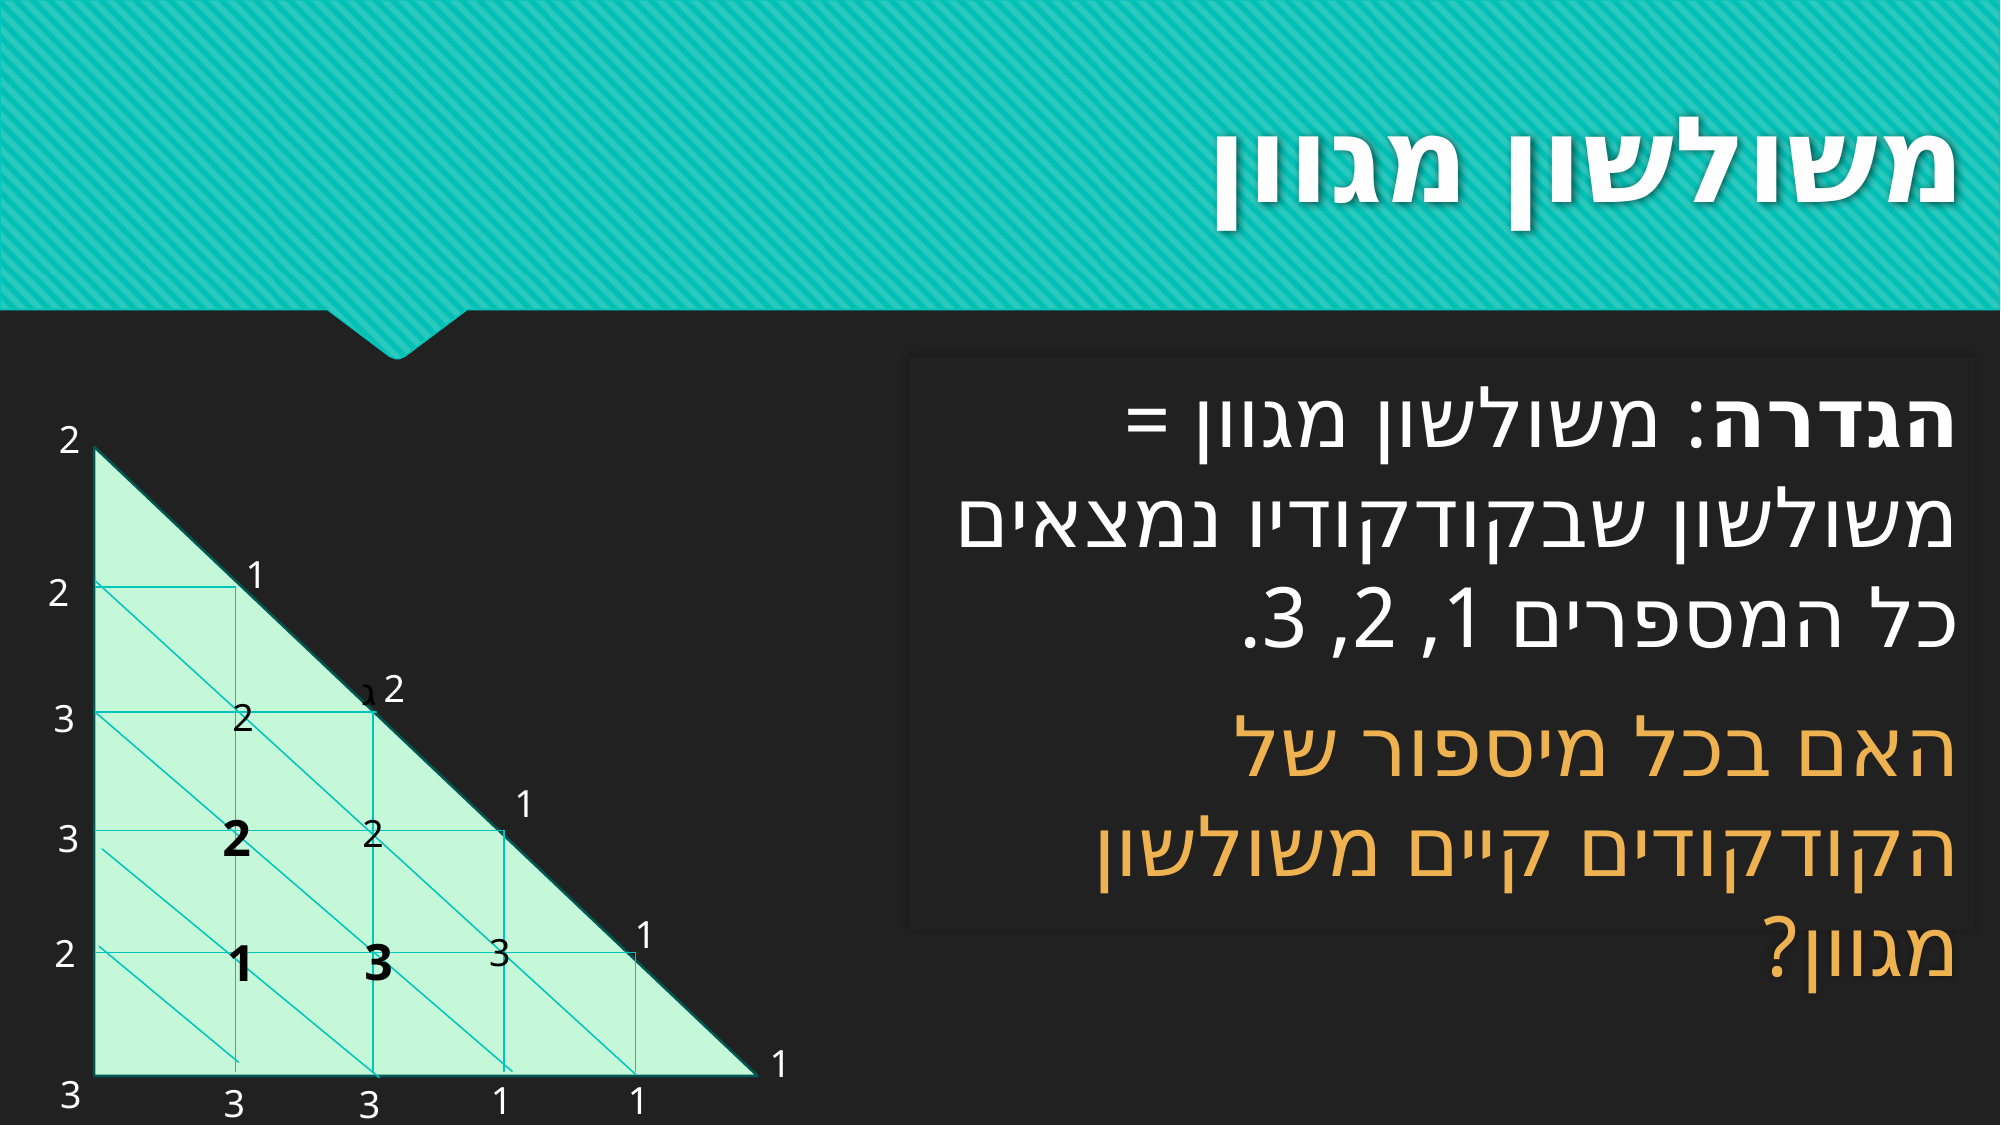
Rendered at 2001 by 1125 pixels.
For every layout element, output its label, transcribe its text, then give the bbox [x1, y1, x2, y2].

text_box הגדרה: משולשון מגוון = משולשון שבקודקודיו נמצאים כל המספרים 1, 2, 3. האם בכל מיספור של הקודקודים קיים משולשון מגוון? [909, 356, 1976, 931]
title משולשון מגוון [33, 75, 1982, 235]
text_box [43, 393, 1957, 1113]
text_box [33, 408, 806, 1125]
